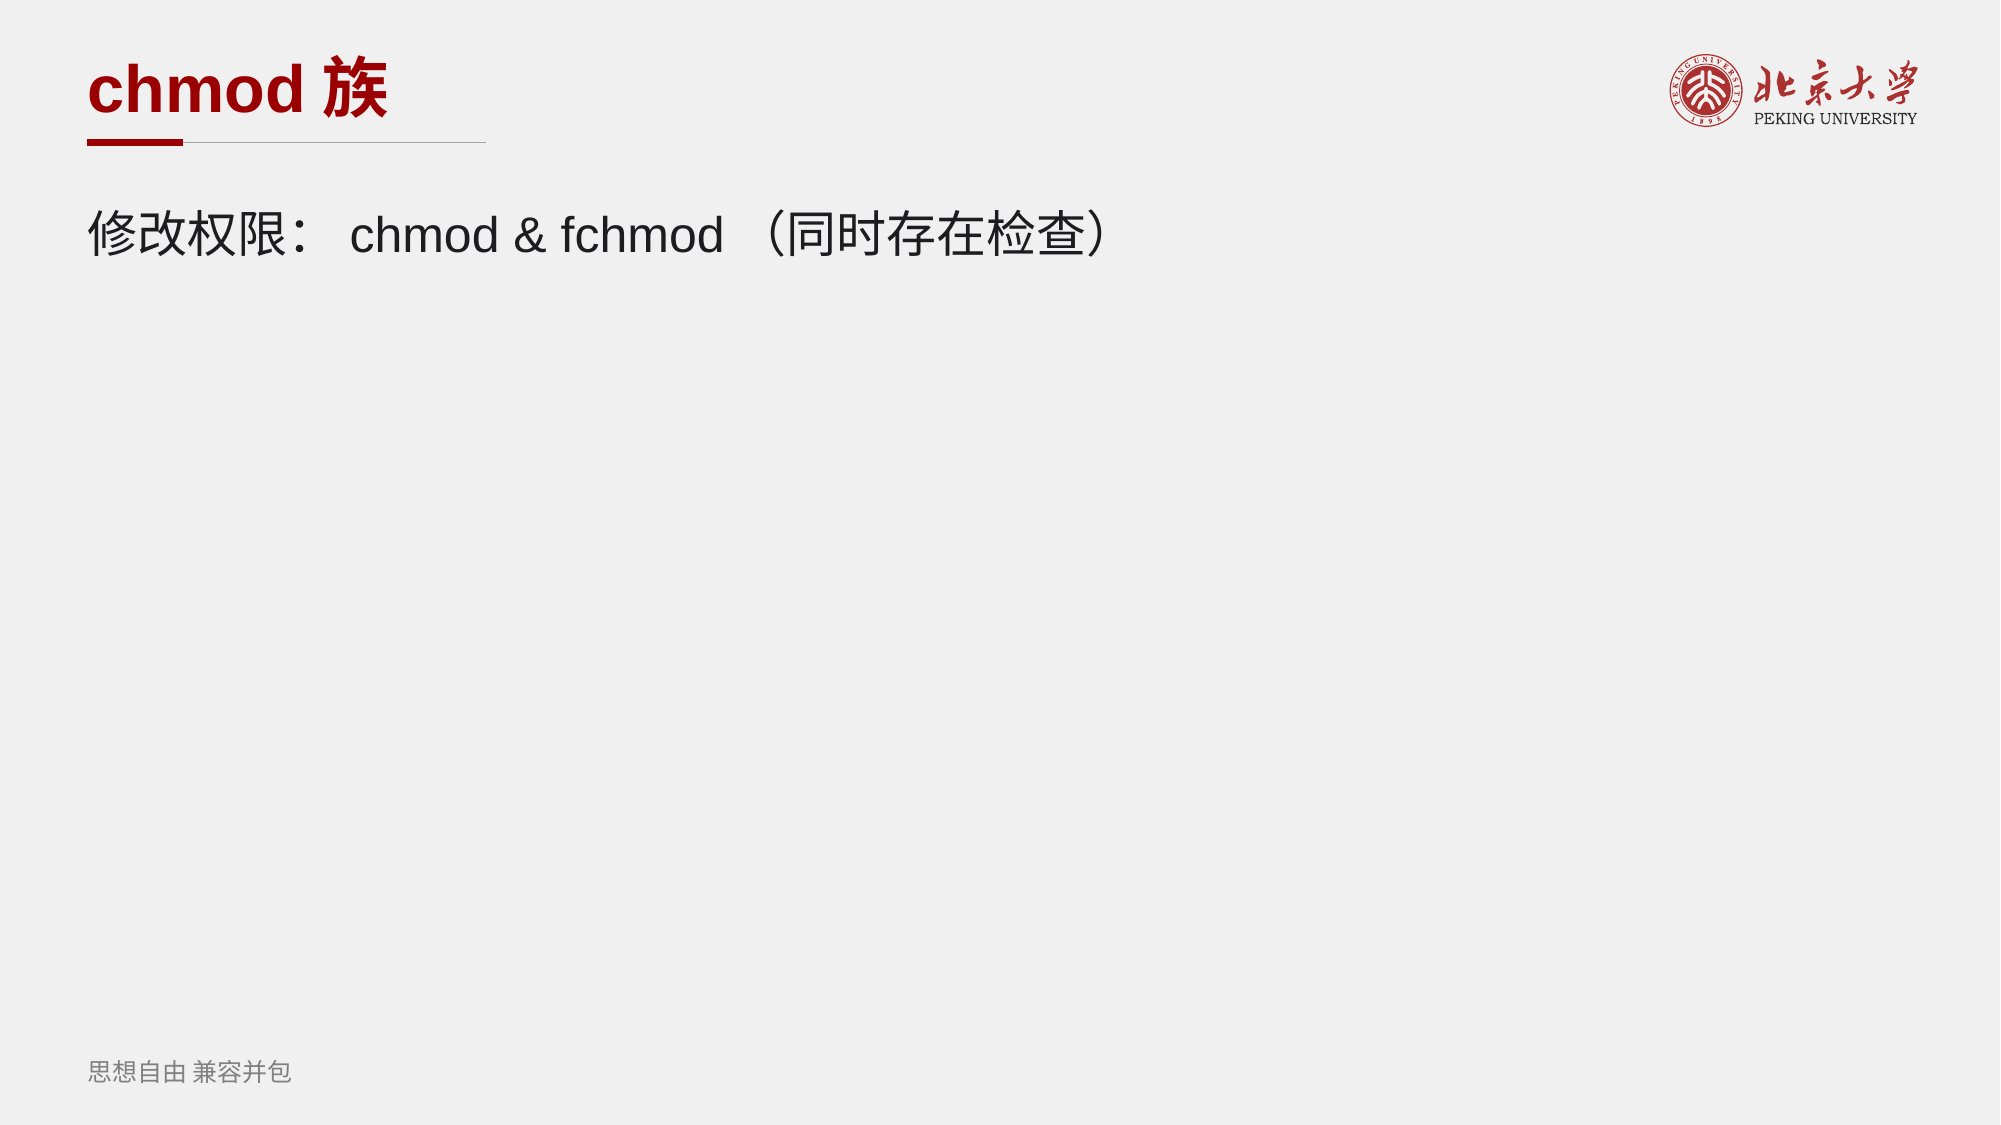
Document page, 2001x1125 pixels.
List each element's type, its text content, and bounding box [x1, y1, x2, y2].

list 修改权限：chmod & fchmod（同时存在检查） [72, 195, 1940, 1004]
title chmod族 [72, 39, 1559, 142]
